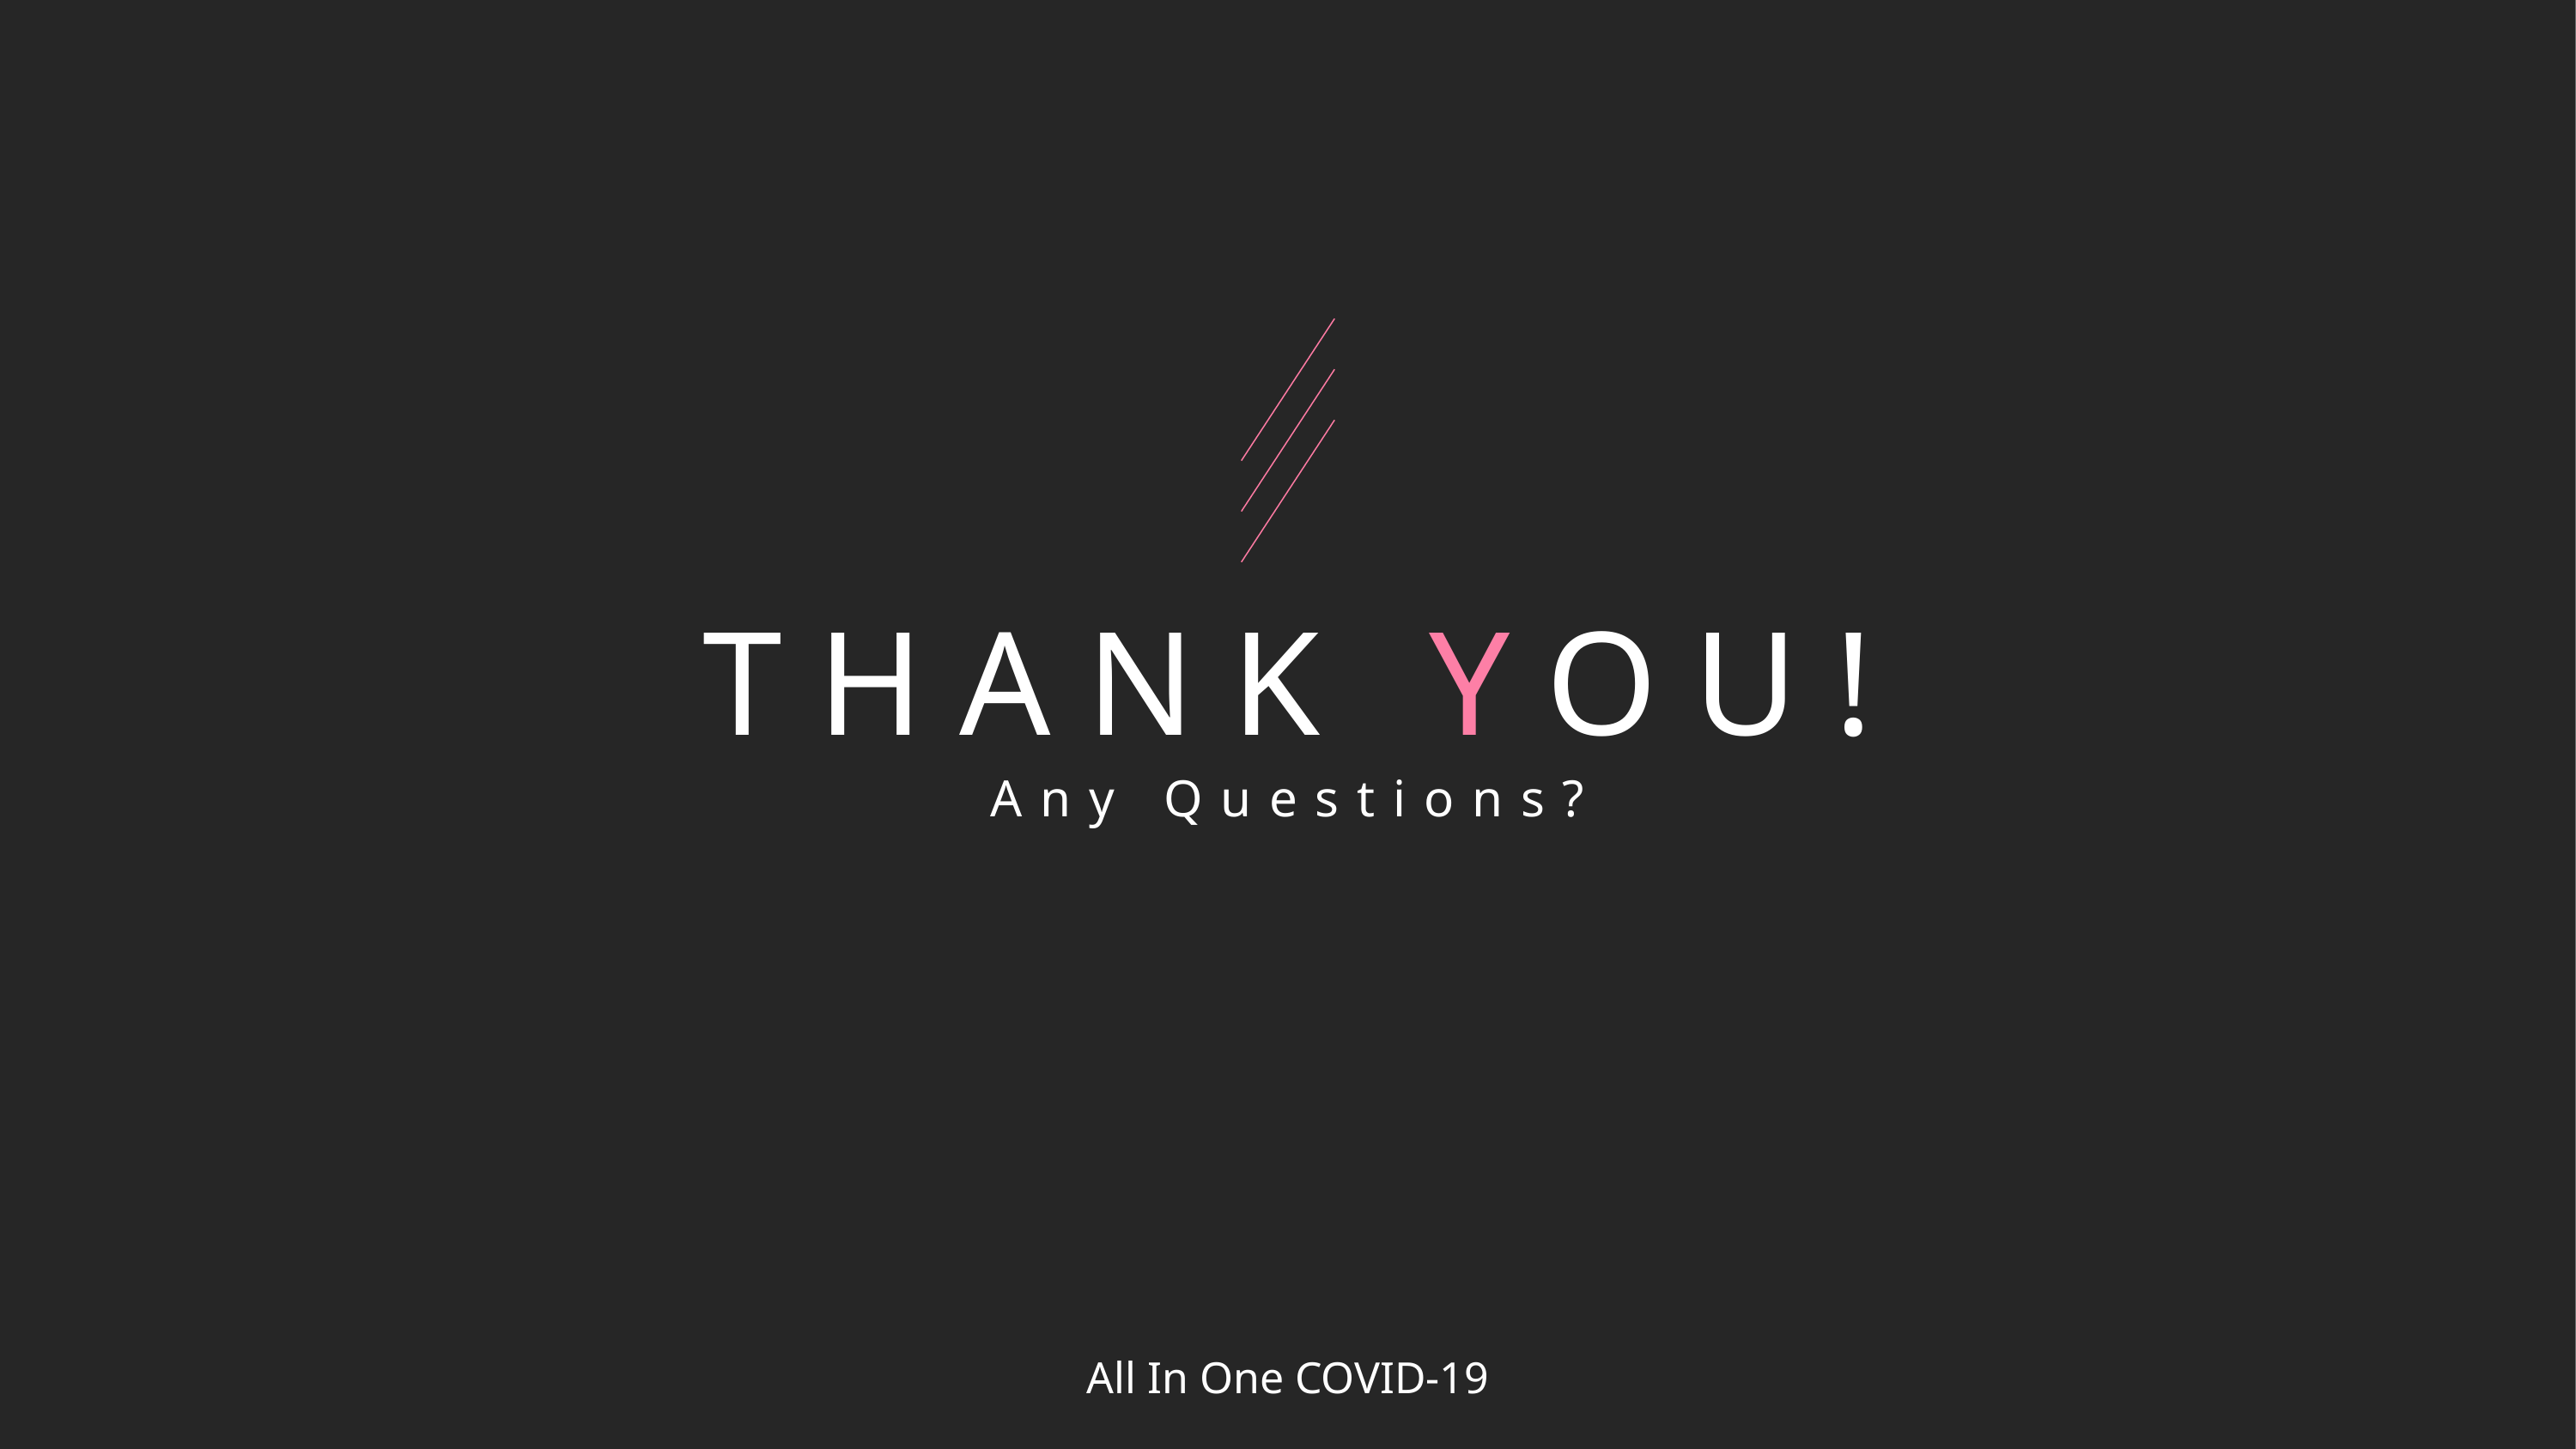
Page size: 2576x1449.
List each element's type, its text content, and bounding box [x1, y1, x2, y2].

title THANK YOU! [129, 572, 2447, 775]
list Any Questions? [137, 755, 2439, 836]
list All In One COVID-19 [137, 1149, 2439, 1414]
